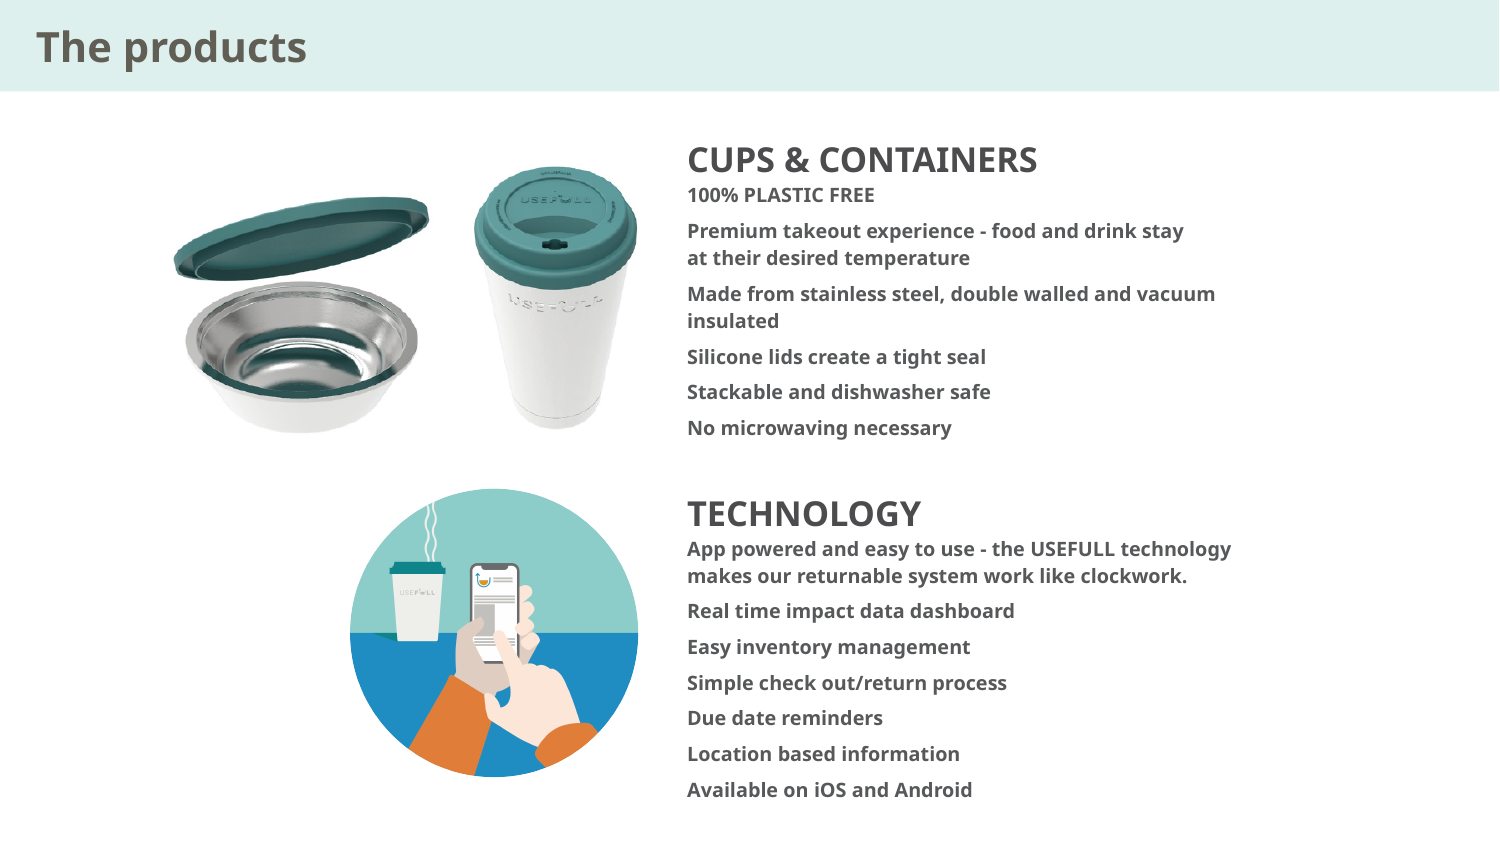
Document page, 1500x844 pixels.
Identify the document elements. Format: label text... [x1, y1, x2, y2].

picture [340, 481, 647, 787]
picture [166, 150, 658, 464]
title The products [20, 7, 1398, 85]
title CUPS & CONTAINERS 100% PLASTIC FREE Premium takeout experience - food and drink stay at their desired temperature Made from stainless steel, double walled and vacuum insulated Silicone lids create a tight seal Stackable and dishwasher safe No microwaving necessary TECHNOLOGY App powered and easy to use - the USEFULL technology makes our returnable system work like clockwork. Real time impact data dashboard Easy inventory management Simple check out/return process Due date reminders Location based information Available on iOS and Android [672, 117, 1294, 816]
